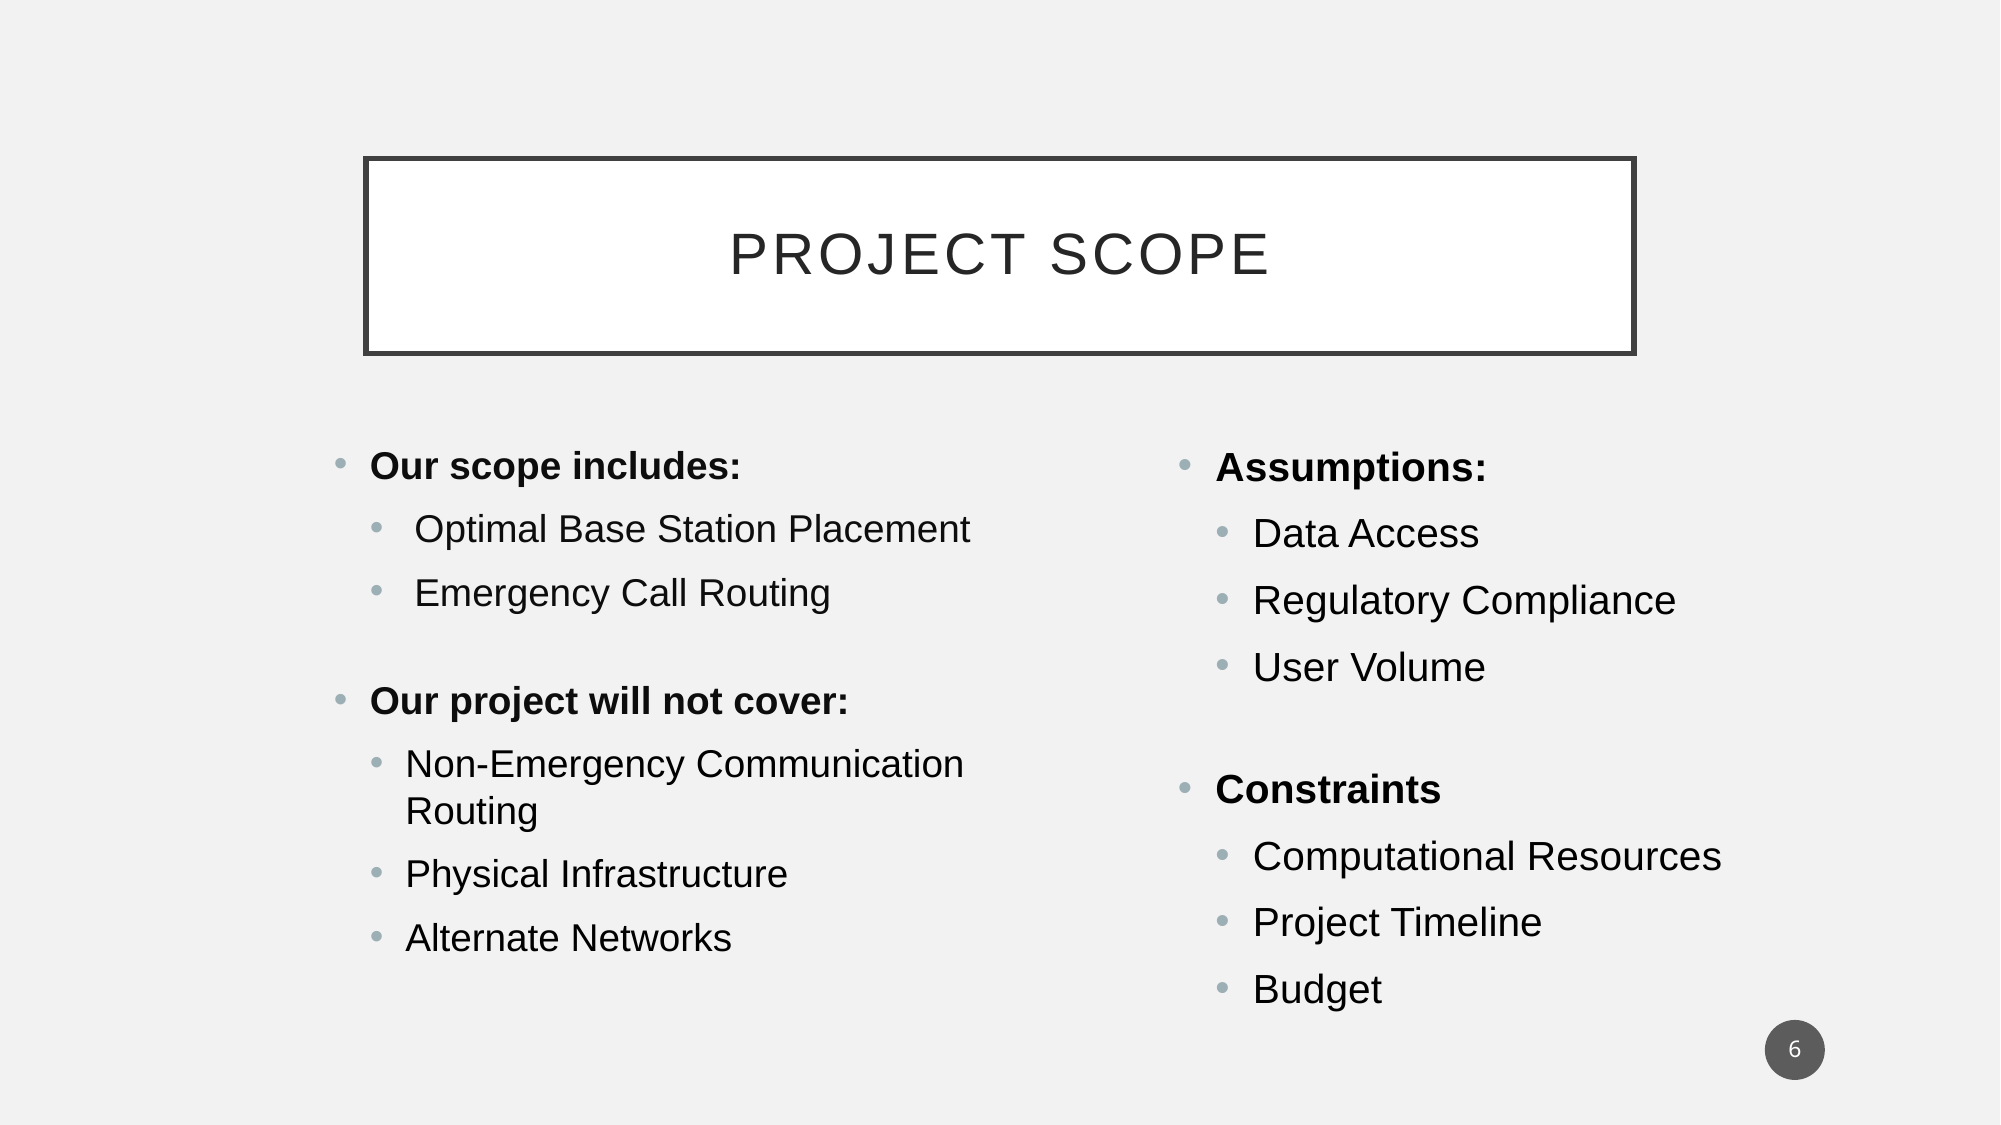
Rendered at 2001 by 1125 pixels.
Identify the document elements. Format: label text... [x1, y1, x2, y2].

title Project Scope [363, 156, 1637, 356]
list Our scope includes: Optimal Base Station Placement Emergency Call Routing Our project will not cover: Non-Emergency Communication Routing Physical Infrastructure Alternate Networks [319, 432, 1116, 967]
list Assumptions: Data Access Regulatory Compliance User Volume Constraints Computational Resources Project Timeline Budget [1162, 432, 1837, 1020]
slide_number 6 [1764, 1019, 1825, 1080]
